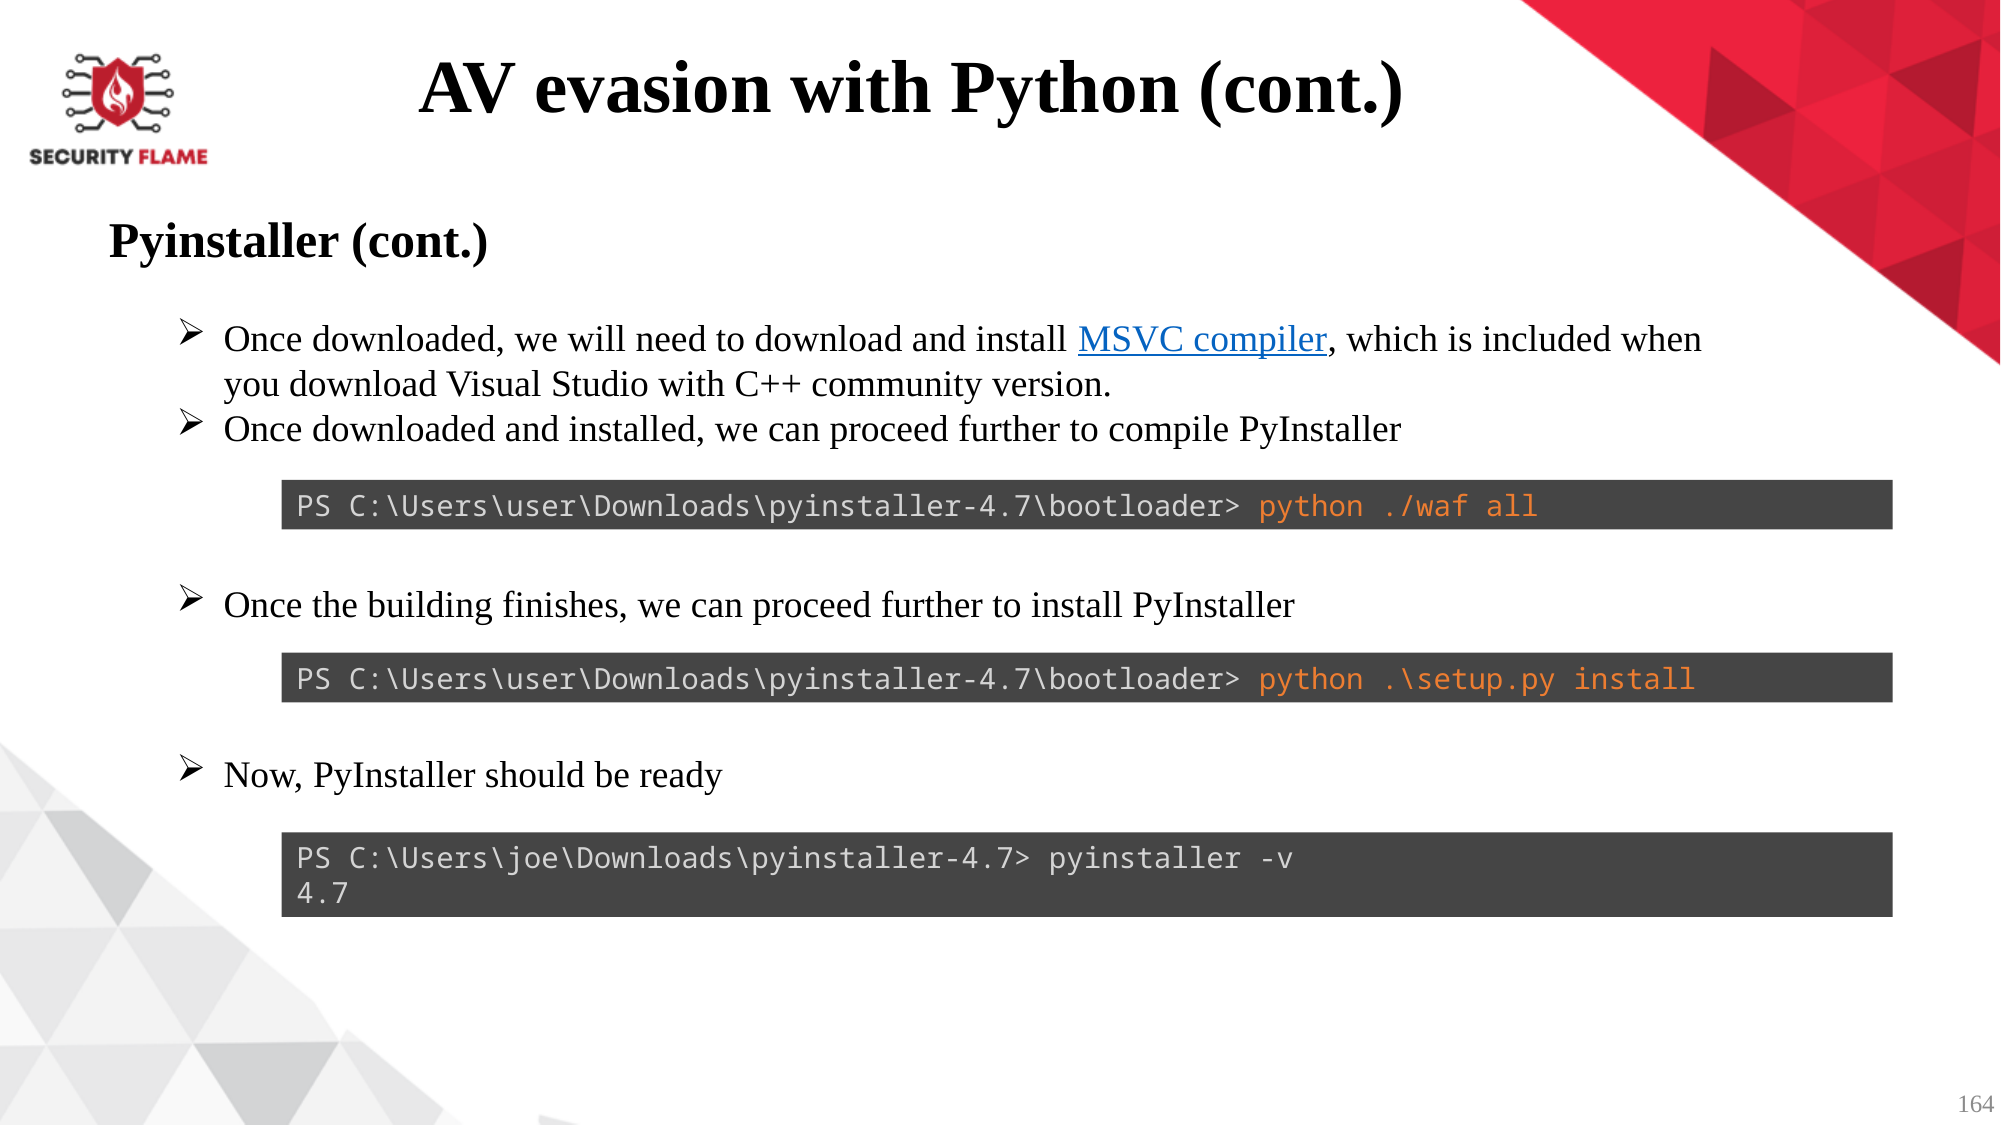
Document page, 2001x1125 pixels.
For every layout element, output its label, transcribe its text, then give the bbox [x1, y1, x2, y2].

text_box Once the building finishes, we can proceed further to install PyInstaller [161, 573, 1400, 633]
text_box PS C:\Users\user\Downloads\pyinstaller-4.7\bootloader> python ./waf all [281, 479, 1893, 530]
text_box Once downloaded, we will need to download and install MSVC compiler, which is included when you download Visual Studio with C++ community version. Once downloaded and installed, we can proceed further to compile PyInstaller [161, 306, 1730, 547]
text_box PS C:\Users\user\Downloads\pyinstaller-4.7\bootloader> python .\setup.py install [281, 652, 1893, 703]
text_box PS C:\Users\joe\Downloads\pyinstaller-4.7> pyinstaller -v 4.7 [281, 832, 1893, 917]
picture [0, 0, 2001, 1125]
slide_number 164 [1908, 1072, 2000, 1125]
text_box Now, PyInstaller should be ready [161, 742, 1400, 803]
text_box AV evasion with Python (cont.) [403, 30, 1445, 199]
text_box Pyinstaller (cont.) [94, 199, 1796, 275]
